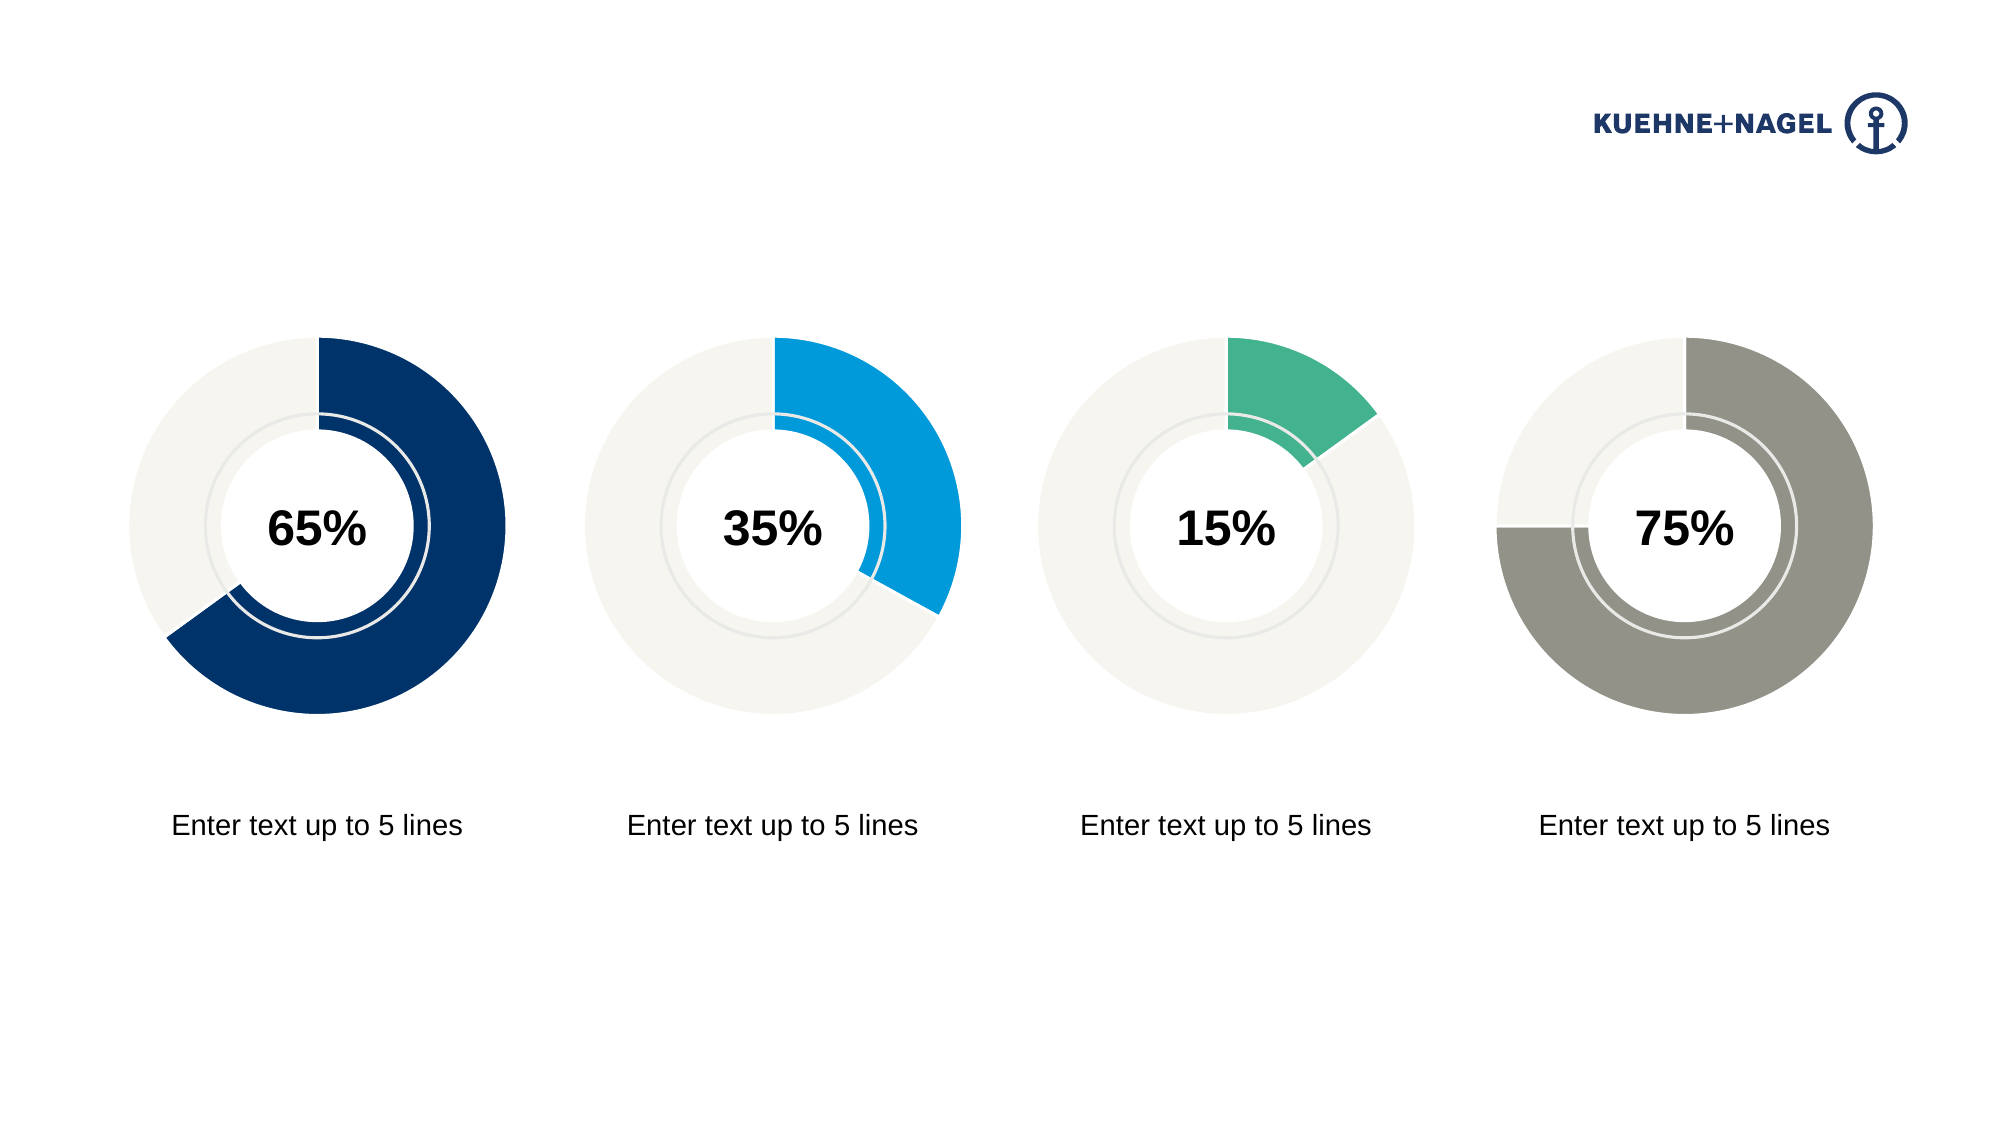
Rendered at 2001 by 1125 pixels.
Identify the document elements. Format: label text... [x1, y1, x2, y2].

text_box Enter text up to 5 lines [545, 798, 998, 1031]
text_box Enter text up to 5 lines [89, 798, 545, 1031]
text_box Enter text up to 5 lines [998, 798, 1454, 1031]
text_box Enter text up to 5 lines [1457, 798, 1913, 1031]
chart [20, 328, 1982, 724]
